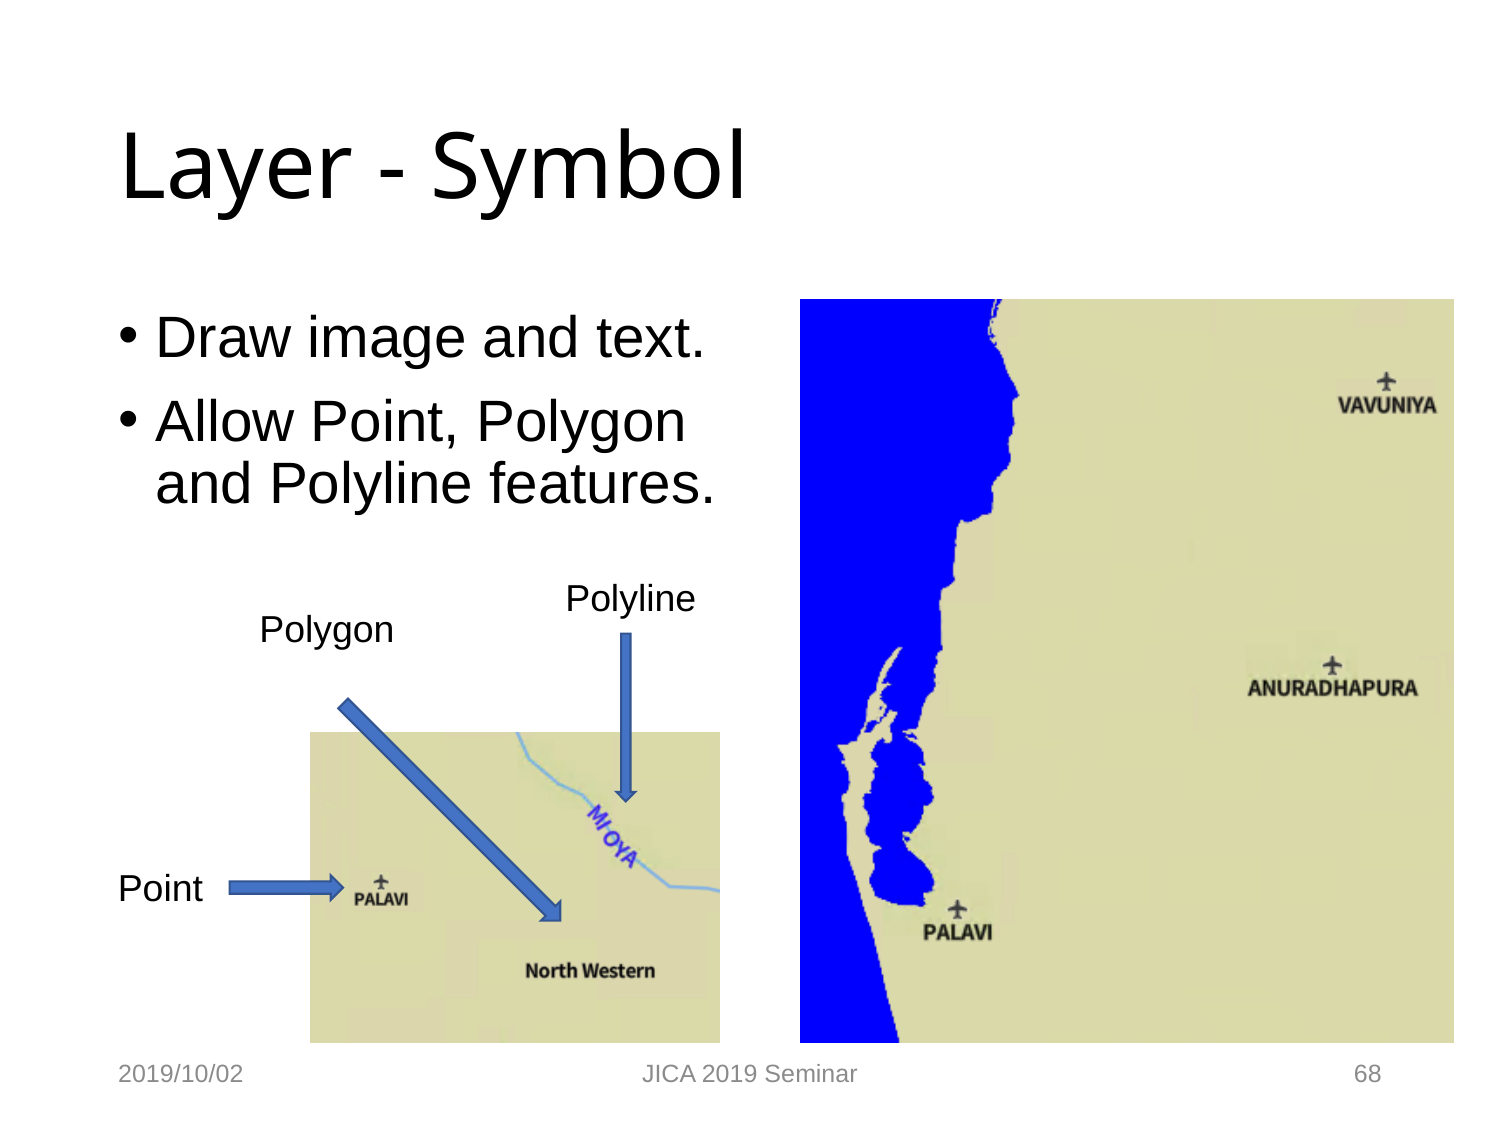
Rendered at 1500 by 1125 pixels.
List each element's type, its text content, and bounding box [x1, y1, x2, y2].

text_box [230, 880, 310, 895]
text_box Polygon [244, 597, 441, 658]
slide_number 68 [1059, 1043, 1397, 1103]
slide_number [103, 1042, 441, 1103]
text_box Polyline [550, 567, 720, 627]
picture [800, 299, 1454, 1043]
list Draw image and text. Allow Point, Polygon and Polyline features. [103, 299, 800, 1014]
footer JICA 2019 Seminar [496, 1042, 1004, 1103]
text_box [336, 697, 383, 732]
picture [310, 732, 720, 1043]
text_box [620, 632, 632, 732]
text_box Point [103, 857, 230, 917]
title Layer - Symbol [103, 59, 1397, 278]
